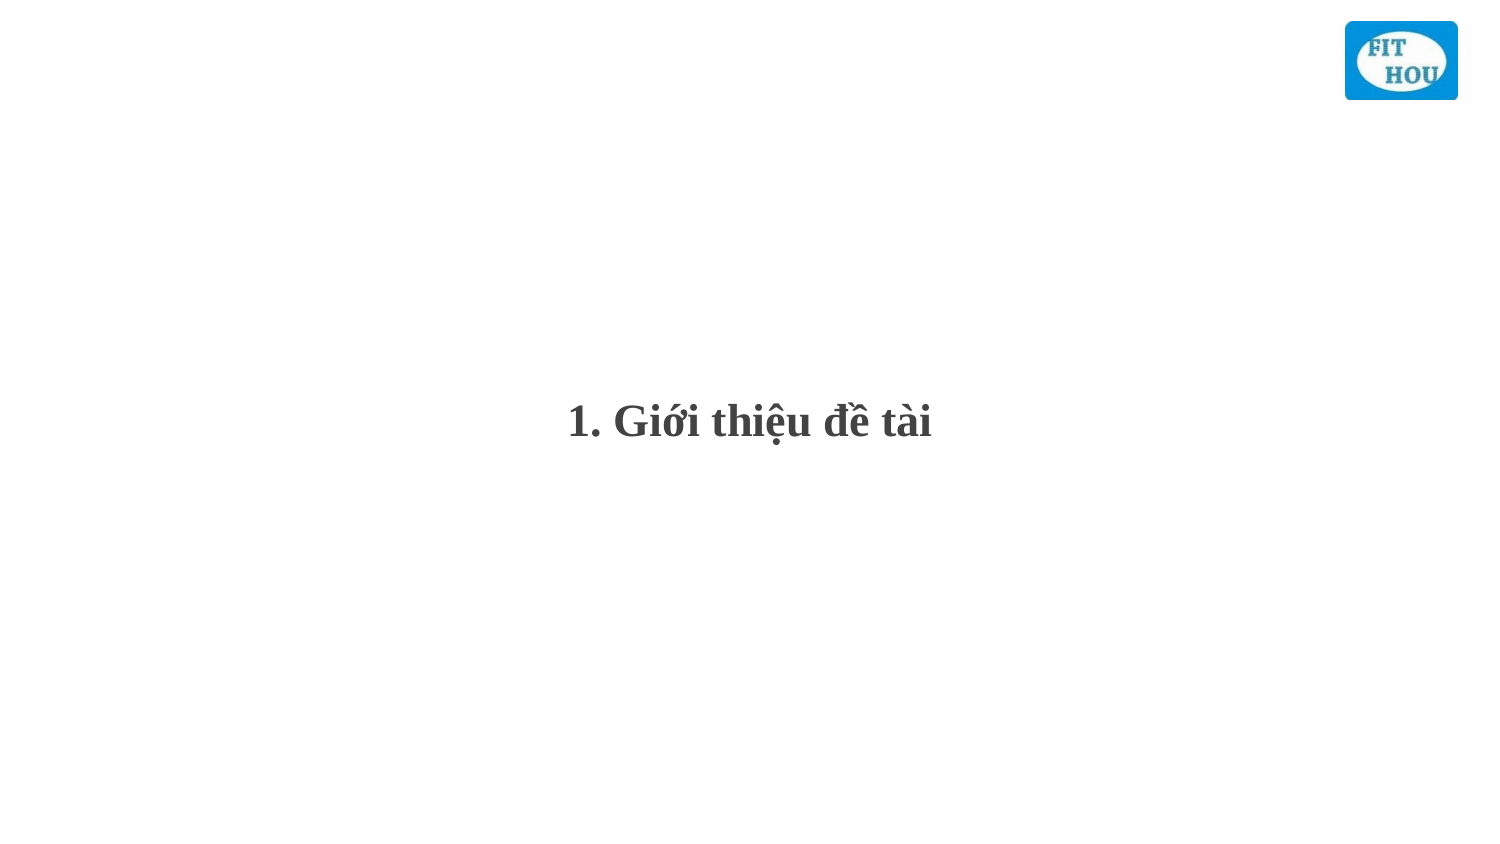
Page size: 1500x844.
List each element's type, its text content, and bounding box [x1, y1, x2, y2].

picture [1449, 21, 1459, 27]
picture [1344, 21, 1350, 28]
title 1. Giới thiệu đề tài [506, 374, 994, 469]
picture [1352, 31, 1447, 94]
